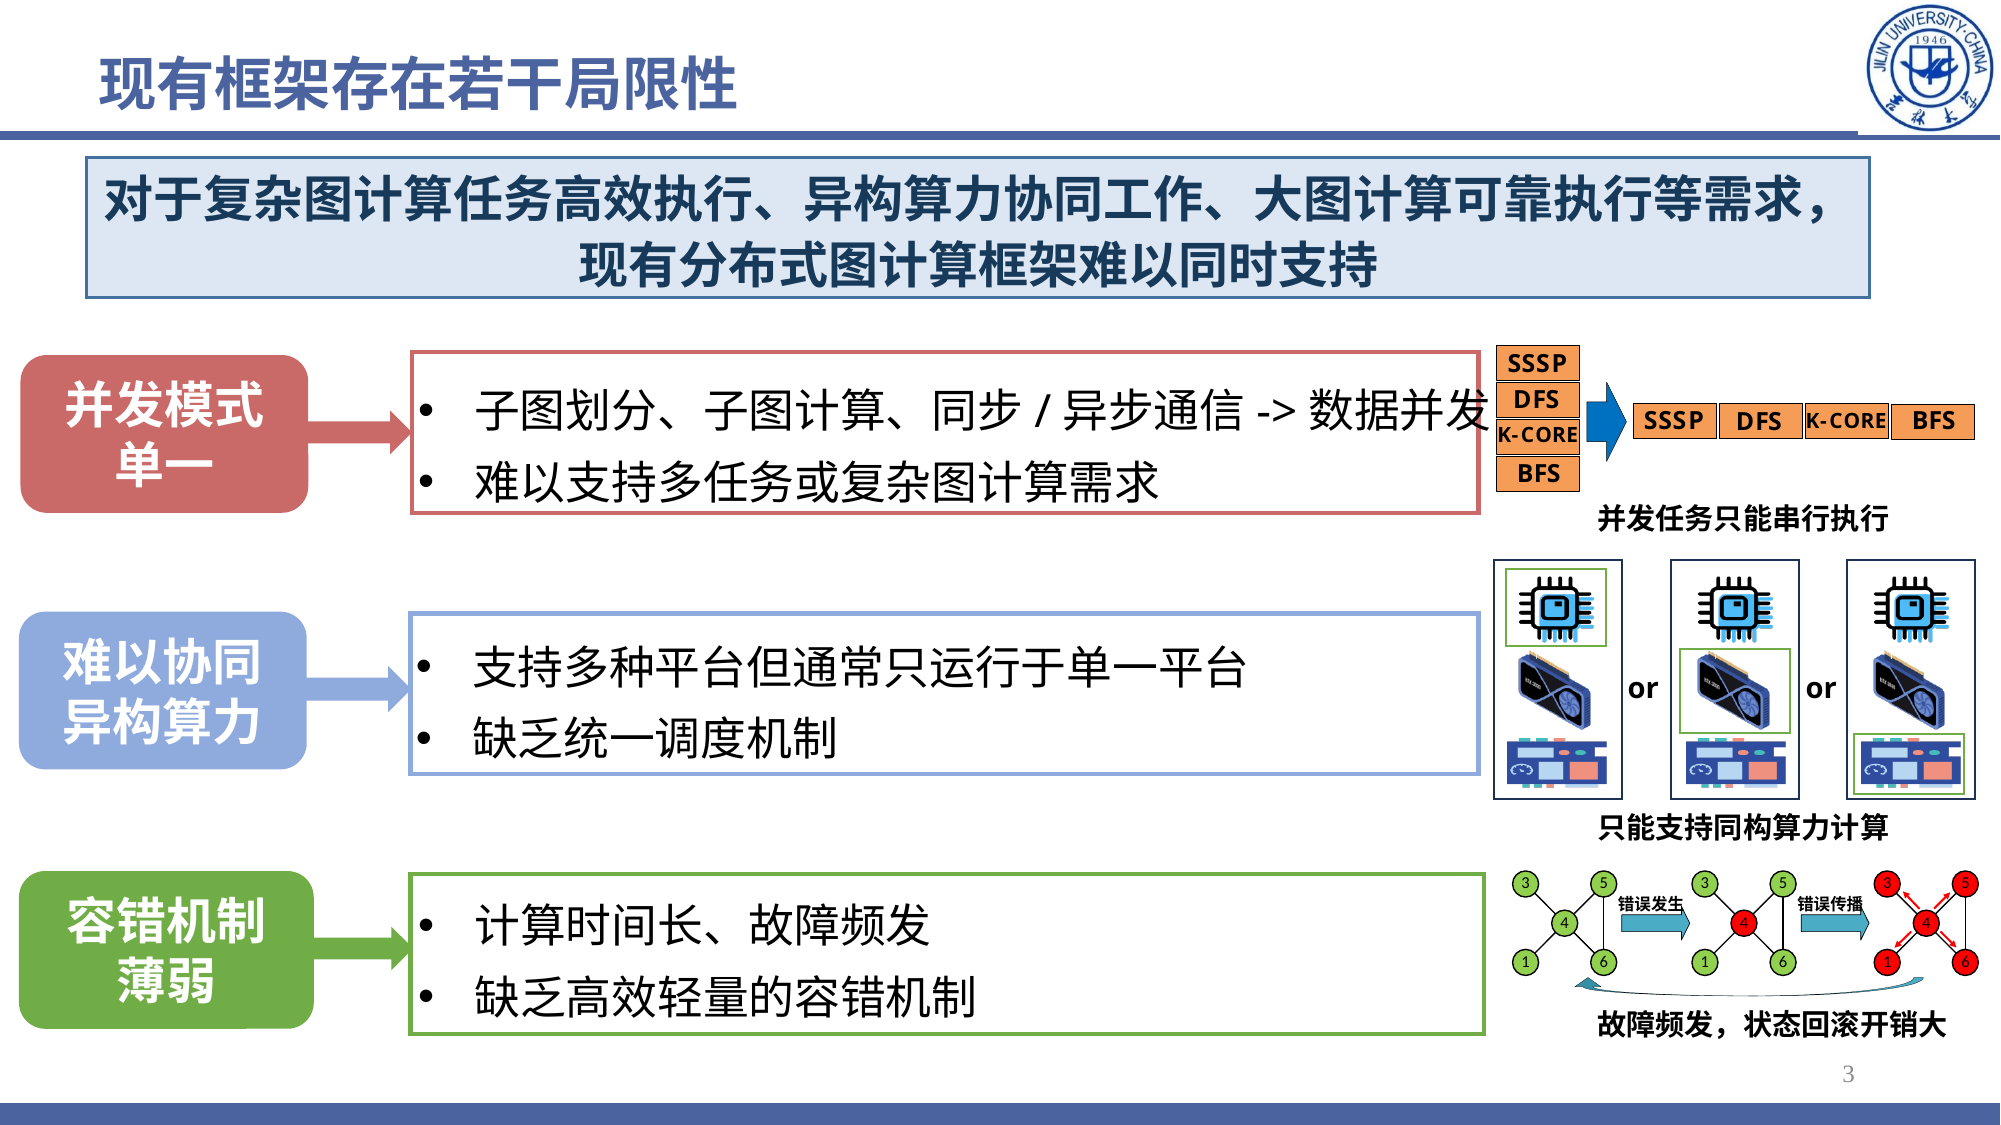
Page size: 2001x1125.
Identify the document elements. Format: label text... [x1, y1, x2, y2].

text_box or [1790, 661, 1860, 712]
picture [1505, 737, 1608, 788]
text_box 支持多种平台但通常只运行于单一平台 缺乏统一调度机制 [401, 614, 1462, 773]
text_box 计算时间长、故障频发 缺乏高效轻量的容错机制 [403, 873, 1433, 1031]
text_box [1670, 712, 1800, 800]
text_box 现有框架存在若干局限性 [83, 4, 1293, 125]
text_box [410, 613, 1479, 775]
picture [1484, 337, 1976, 502]
text_box [298, 925, 414, 972]
text_box [1853, 733, 1965, 795]
picture [1510, 867, 1980, 997]
text_box [1670, 559, 1800, 661]
picture [1514, 650, 1595, 730]
picture [1858, 4, 2000, 135]
picture [1683, 737, 1787, 788]
text_box [412, 352, 1479, 358]
text_box 子图划分、子图计算、同步/异步通信->数据并发 难以支持多任务或复杂图计算需求 [403, 358, 1566, 516]
text_box 只能支持同构算力计算 [1582, 801, 1909, 852]
picture [1512, 570, 1600, 647]
text_box 并发任务只能串行执行 [1582, 502, 1909, 543]
picture [1693, 650, 1774, 730]
text_box [300, 409, 413, 456]
text_box 并发模式 单一 [19, 354, 310, 514]
text_box [298, 665, 412, 713]
text_box or [1612, 661, 1682, 712]
text_box 容错机制 薄弱 [17, 869, 315, 1030]
text_box [410, 873, 1485, 1035]
text_box 故障频发，状态回滚开销大 [1582, 999, 1982, 1049]
text_box [0, 1102, 2000, 1125]
text_box [1493, 559, 1623, 800]
text_box [1505, 568, 1607, 647]
text_box [1846, 559, 1976, 800]
picture [1867, 570, 1955, 647]
picture [1859, 737, 1962, 788]
picture [1691, 570, 1779, 647]
text_box 难以协同 异构算力 [17, 610, 308, 771]
slide_number 3 [1605, 1049, 1870, 1103]
text_box 对于复杂图计算任务高效执行、异构算力协同工作、大图计算可靠执行等需求，现有分布式图计算框架难以同时支持 [86, 157, 1870, 298]
text_box [1679, 648, 1791, 734]
picture [1869, 650, 1949, 730]
